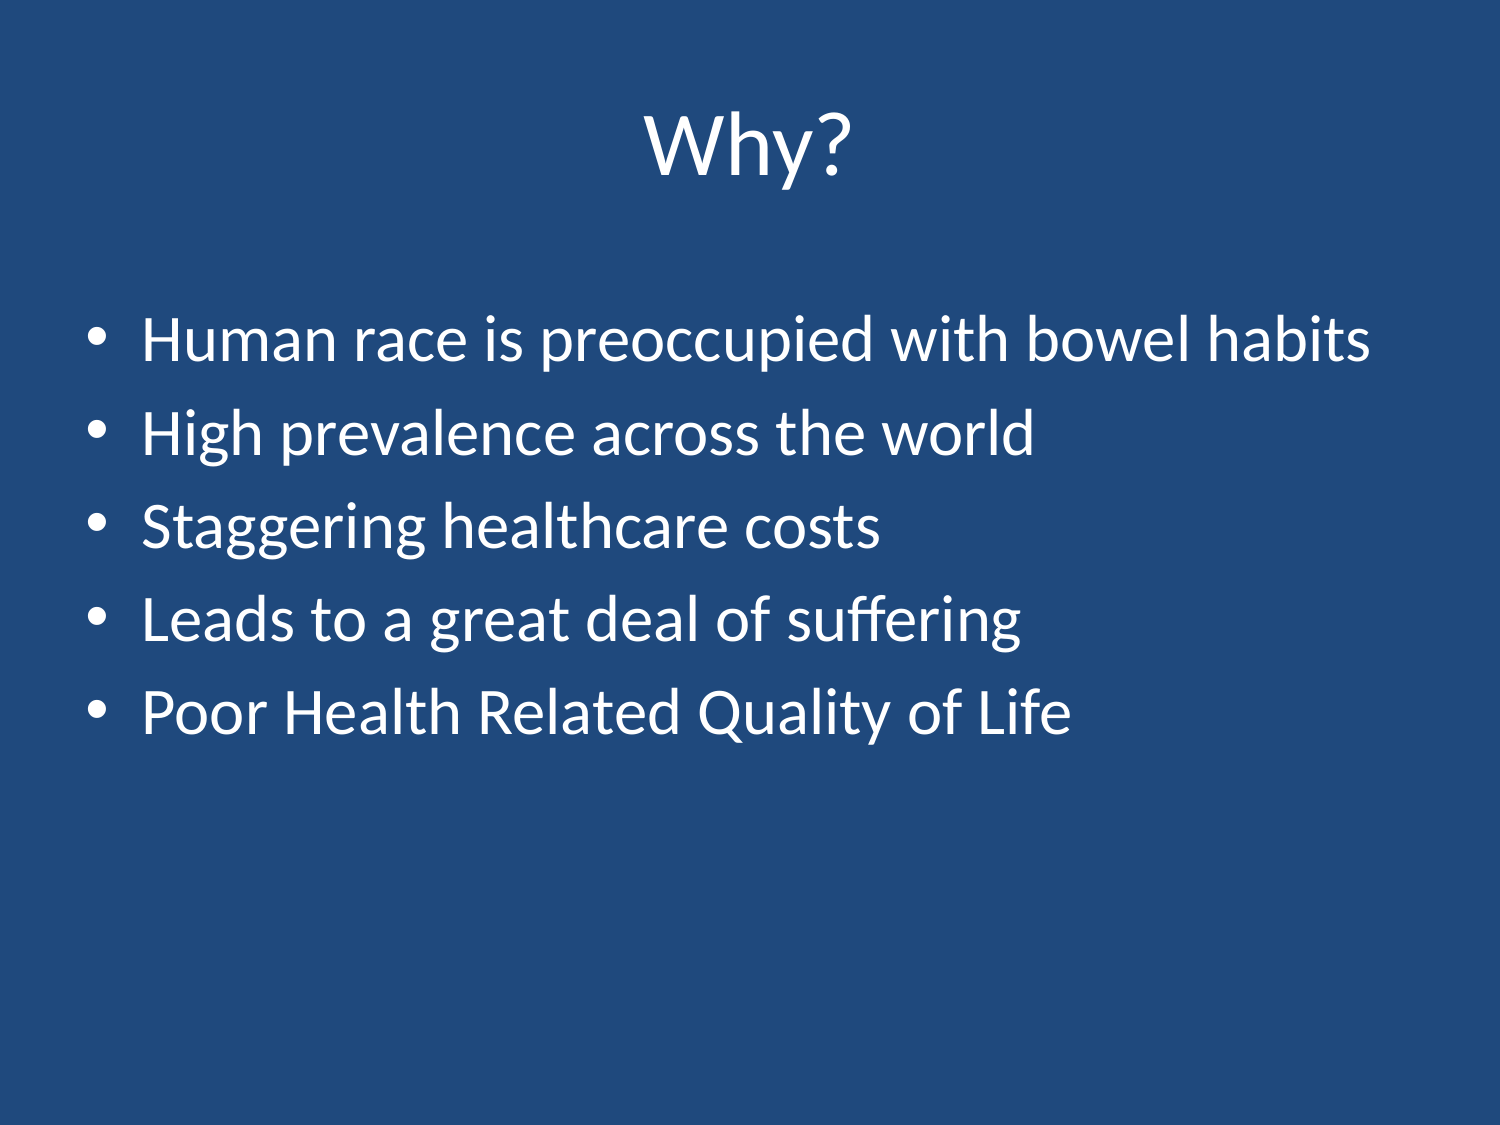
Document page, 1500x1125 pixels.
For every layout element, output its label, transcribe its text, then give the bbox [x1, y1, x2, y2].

title Why? [75, 45, 1425, 233]
list Human race is preoccupied with bowel habits High prevalence across the world Staggering healthcare costs Leads to a great deal of suffering Poor Health Related Quality of Life [70, 287, 1421, 788]
